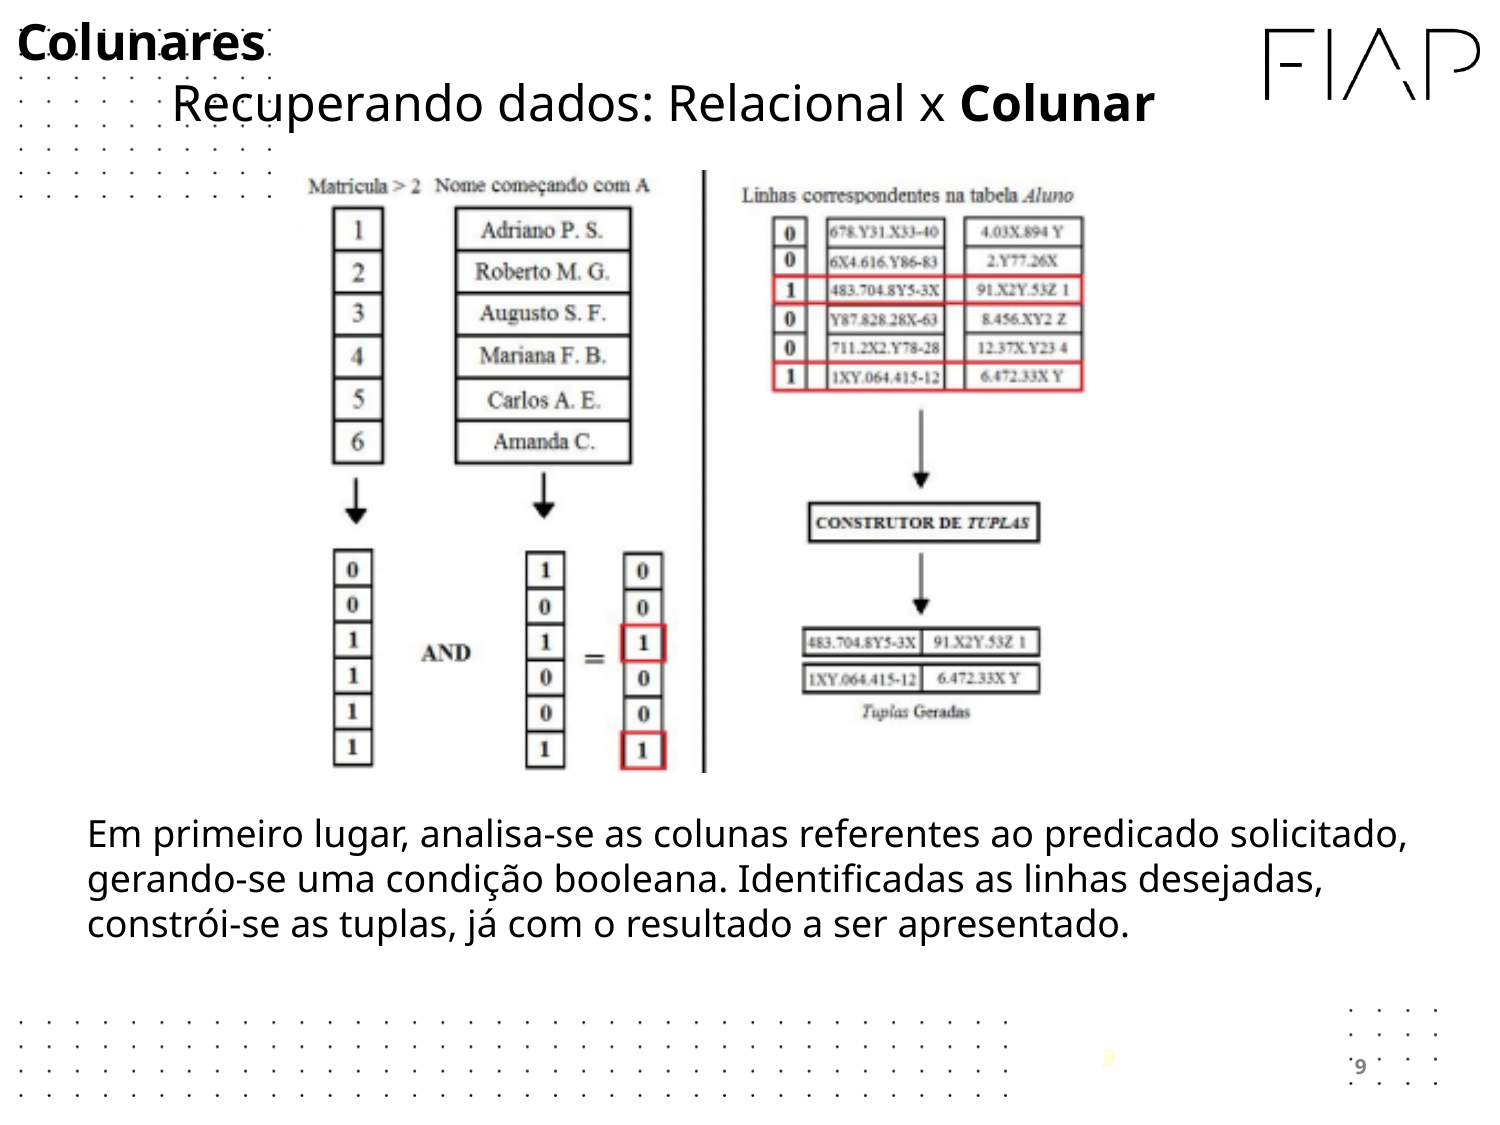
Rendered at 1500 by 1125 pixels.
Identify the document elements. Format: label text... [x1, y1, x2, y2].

picture [19, 1019, 1007, 1097]
text_box Em primeiro lugar, analisa-se as colunas referentes ao predicado solicitado, gerando-se uma condição booleana. Identificadas as linhas desejadas, constrói-se as tuplas, já com o resultado a ser apresentado. [72, 802, 1428, 953]
list Recuperando dados: Relacional x Colunar [100, 70, 1319, 189]
picture [19, 79, 271, 198]
picture [1344, 1007, 1437, 1085]
picture [295, 170, 1124, 773]
picture [1265, 28, 1480, 100]
text_box Colunares [1, 3, 811, 79]
